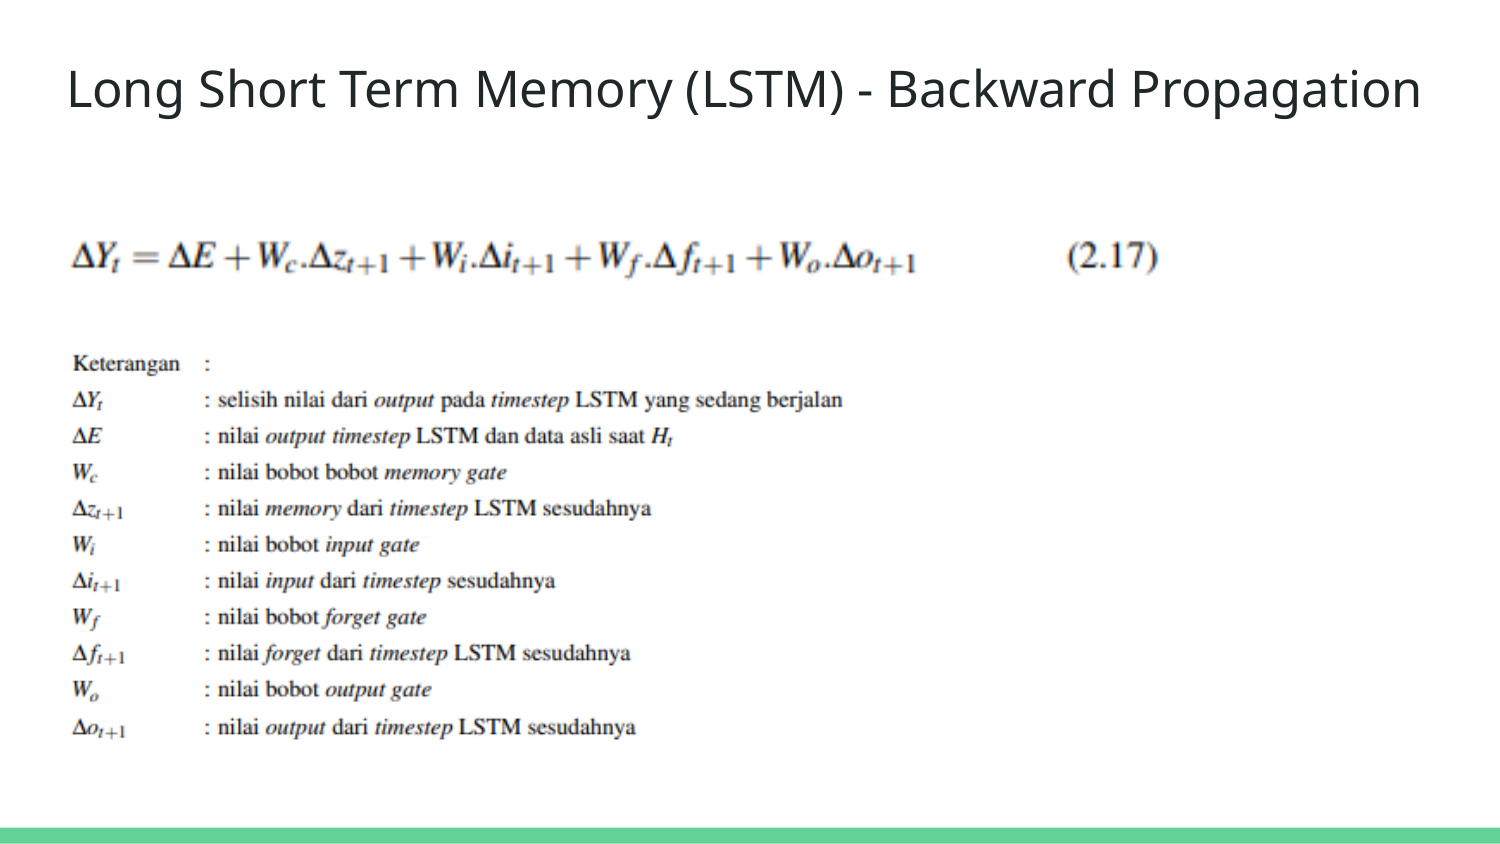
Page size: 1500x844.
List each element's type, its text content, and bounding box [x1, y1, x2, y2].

title Long Short Term Memory (LSTM) - Backward Propagation [51, 41, 1449, 136]
picture [50, 193, 1174, 777]
